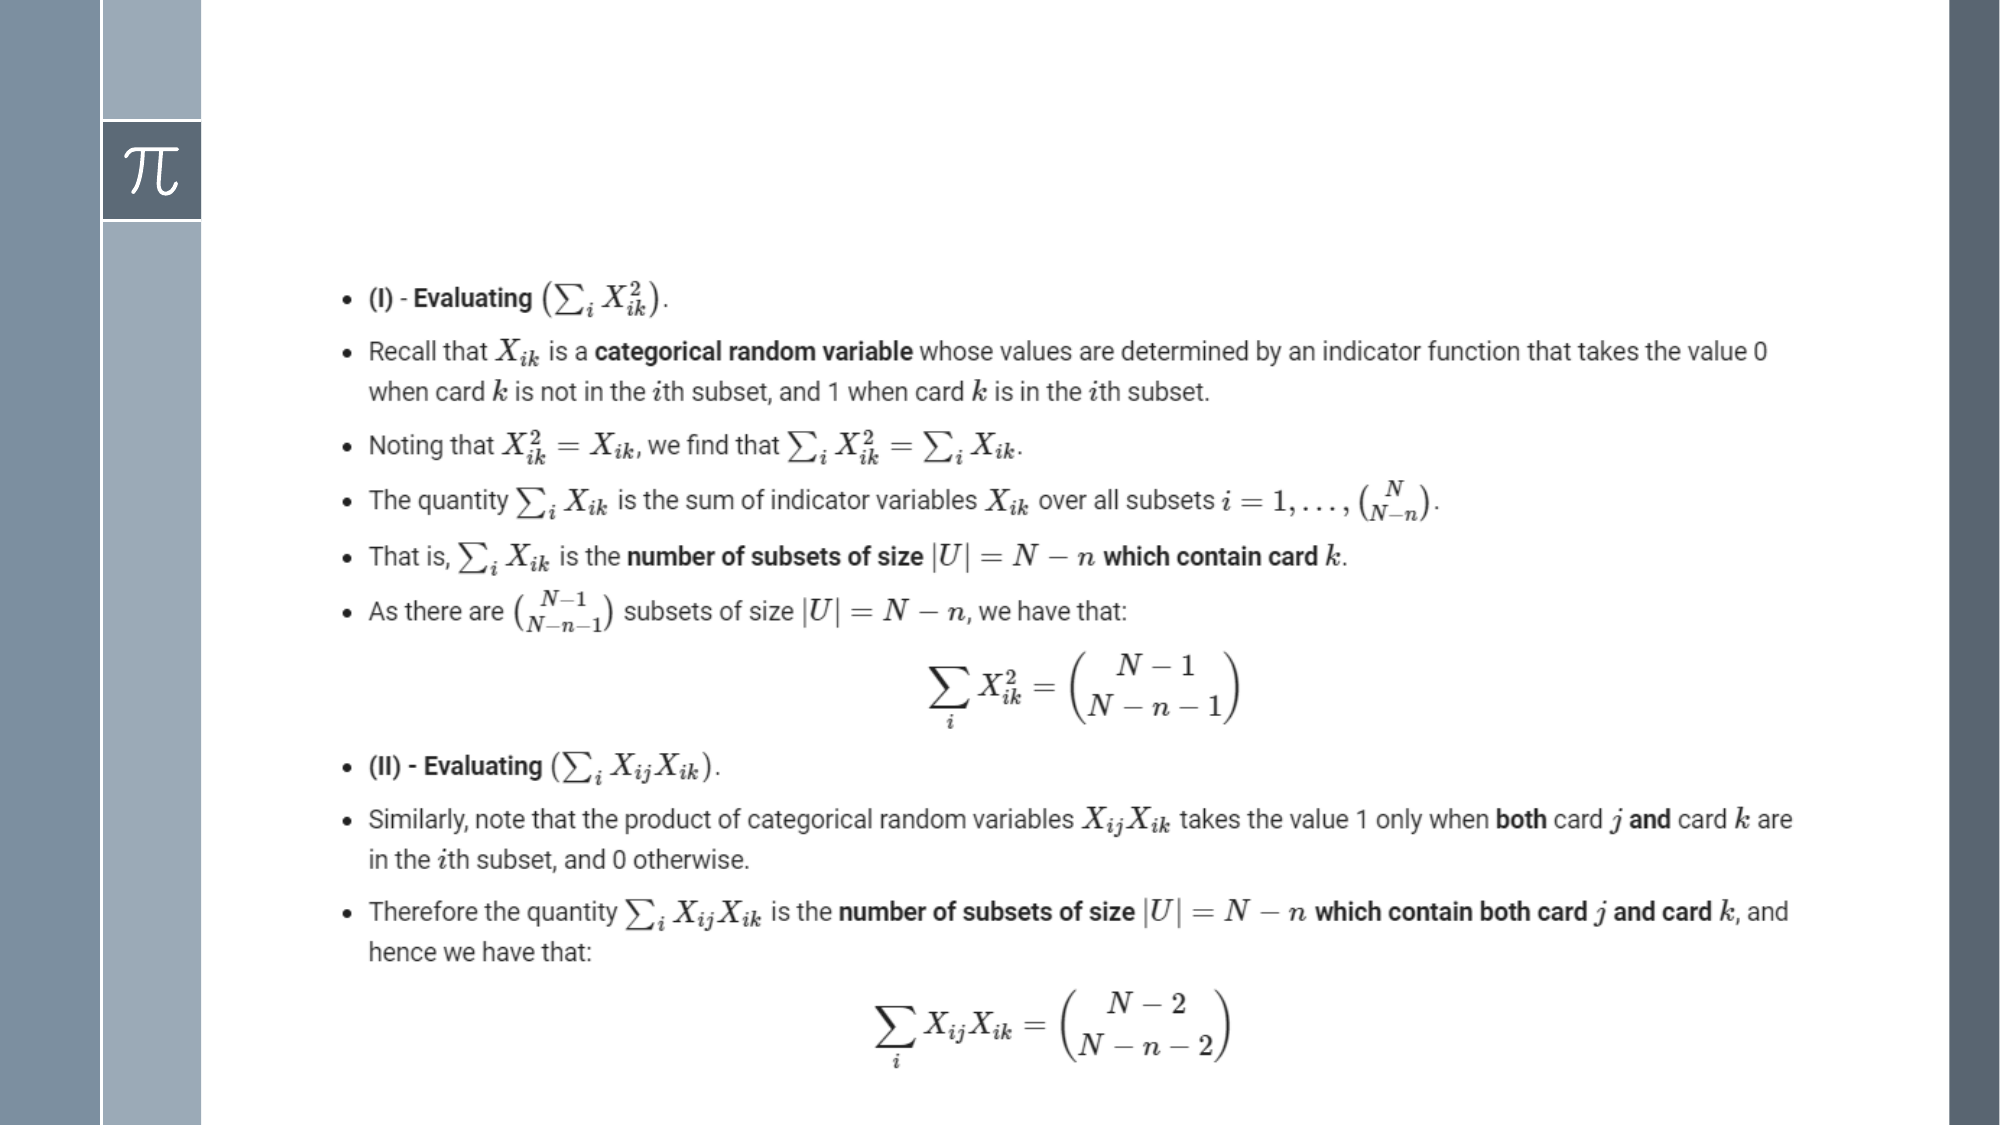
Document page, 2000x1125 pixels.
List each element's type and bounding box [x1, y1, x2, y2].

list [314, 274, 1805, 1077]
